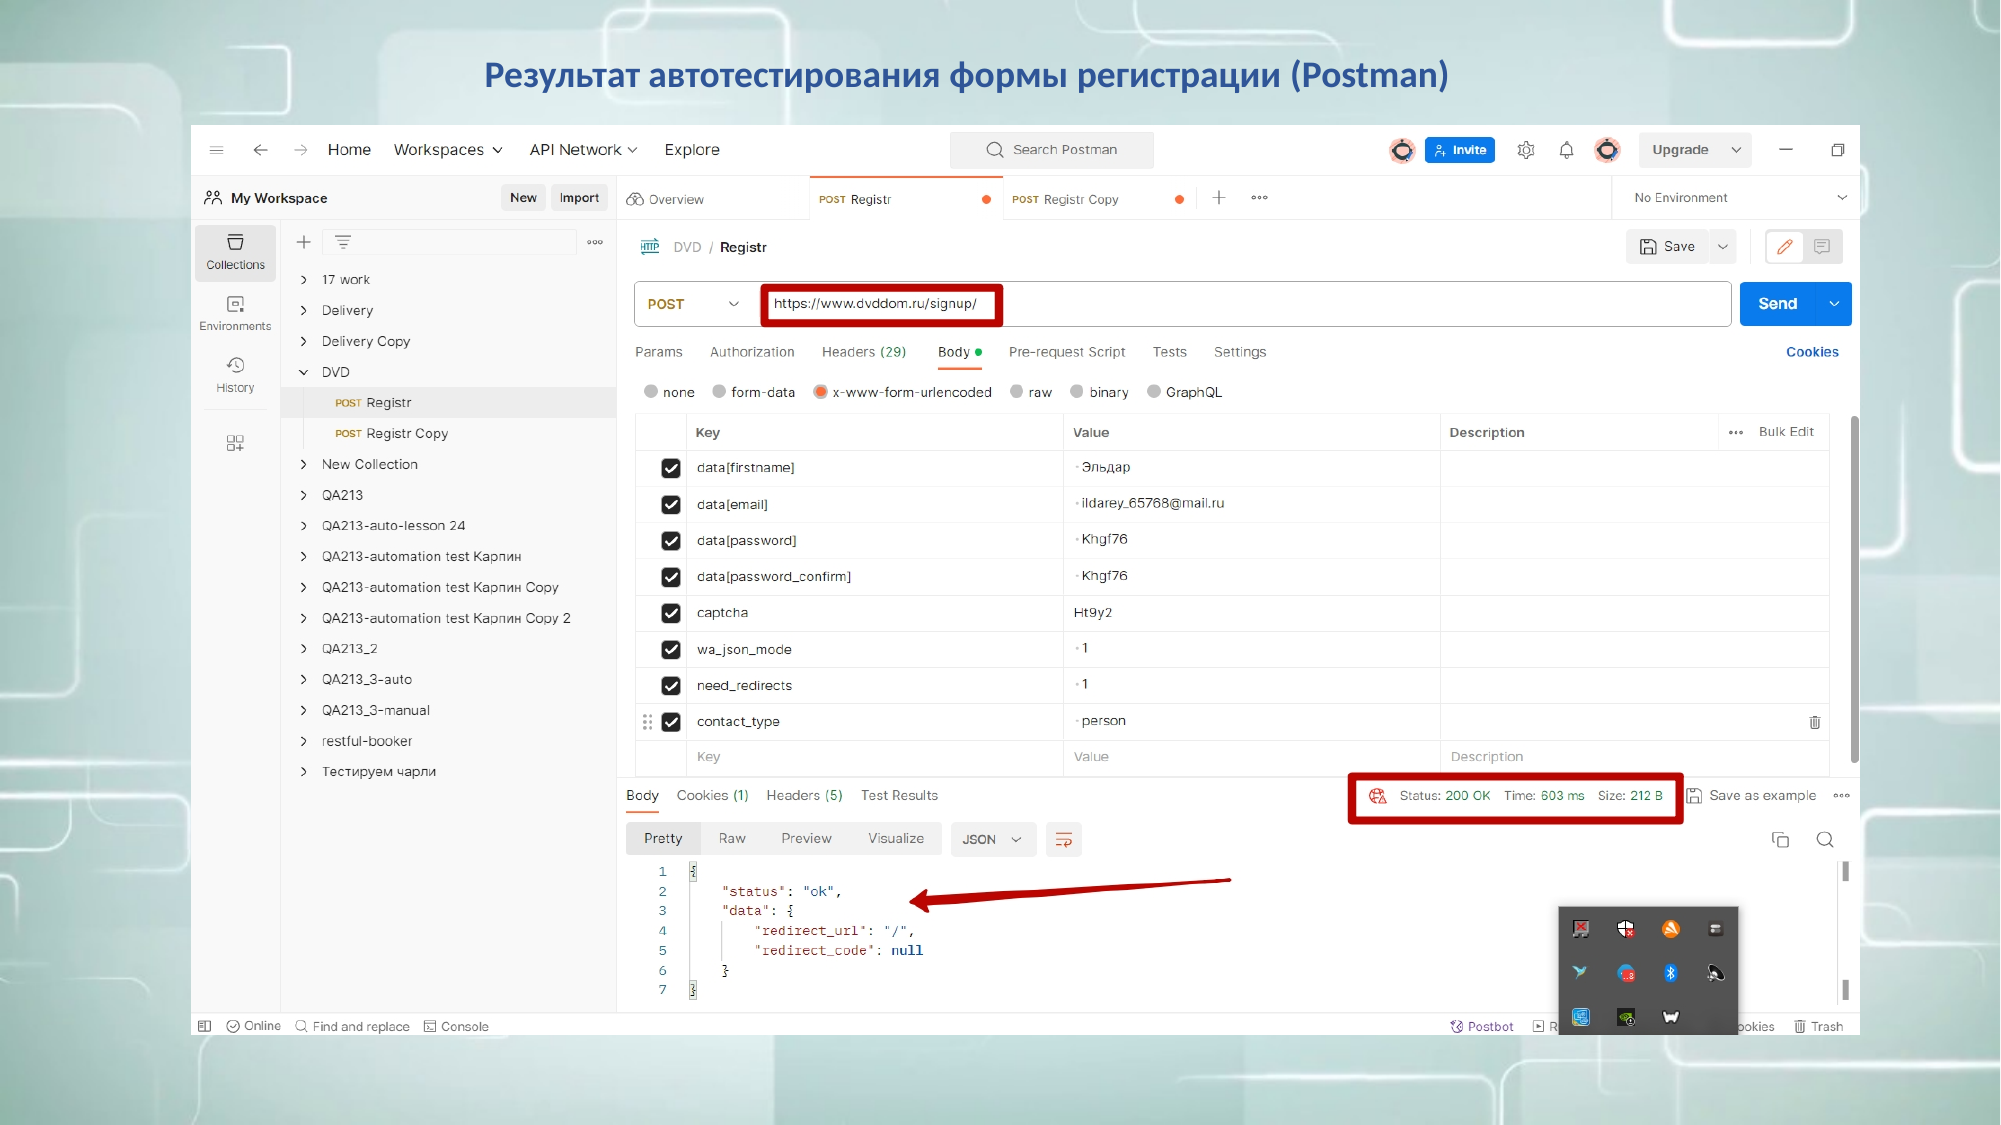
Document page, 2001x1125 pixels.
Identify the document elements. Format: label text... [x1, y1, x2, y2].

text_box Результат автотестирования формы регистрации (Postman) [469, 42, 1595, 103]
picture [0, 0, 2001, 1125]
